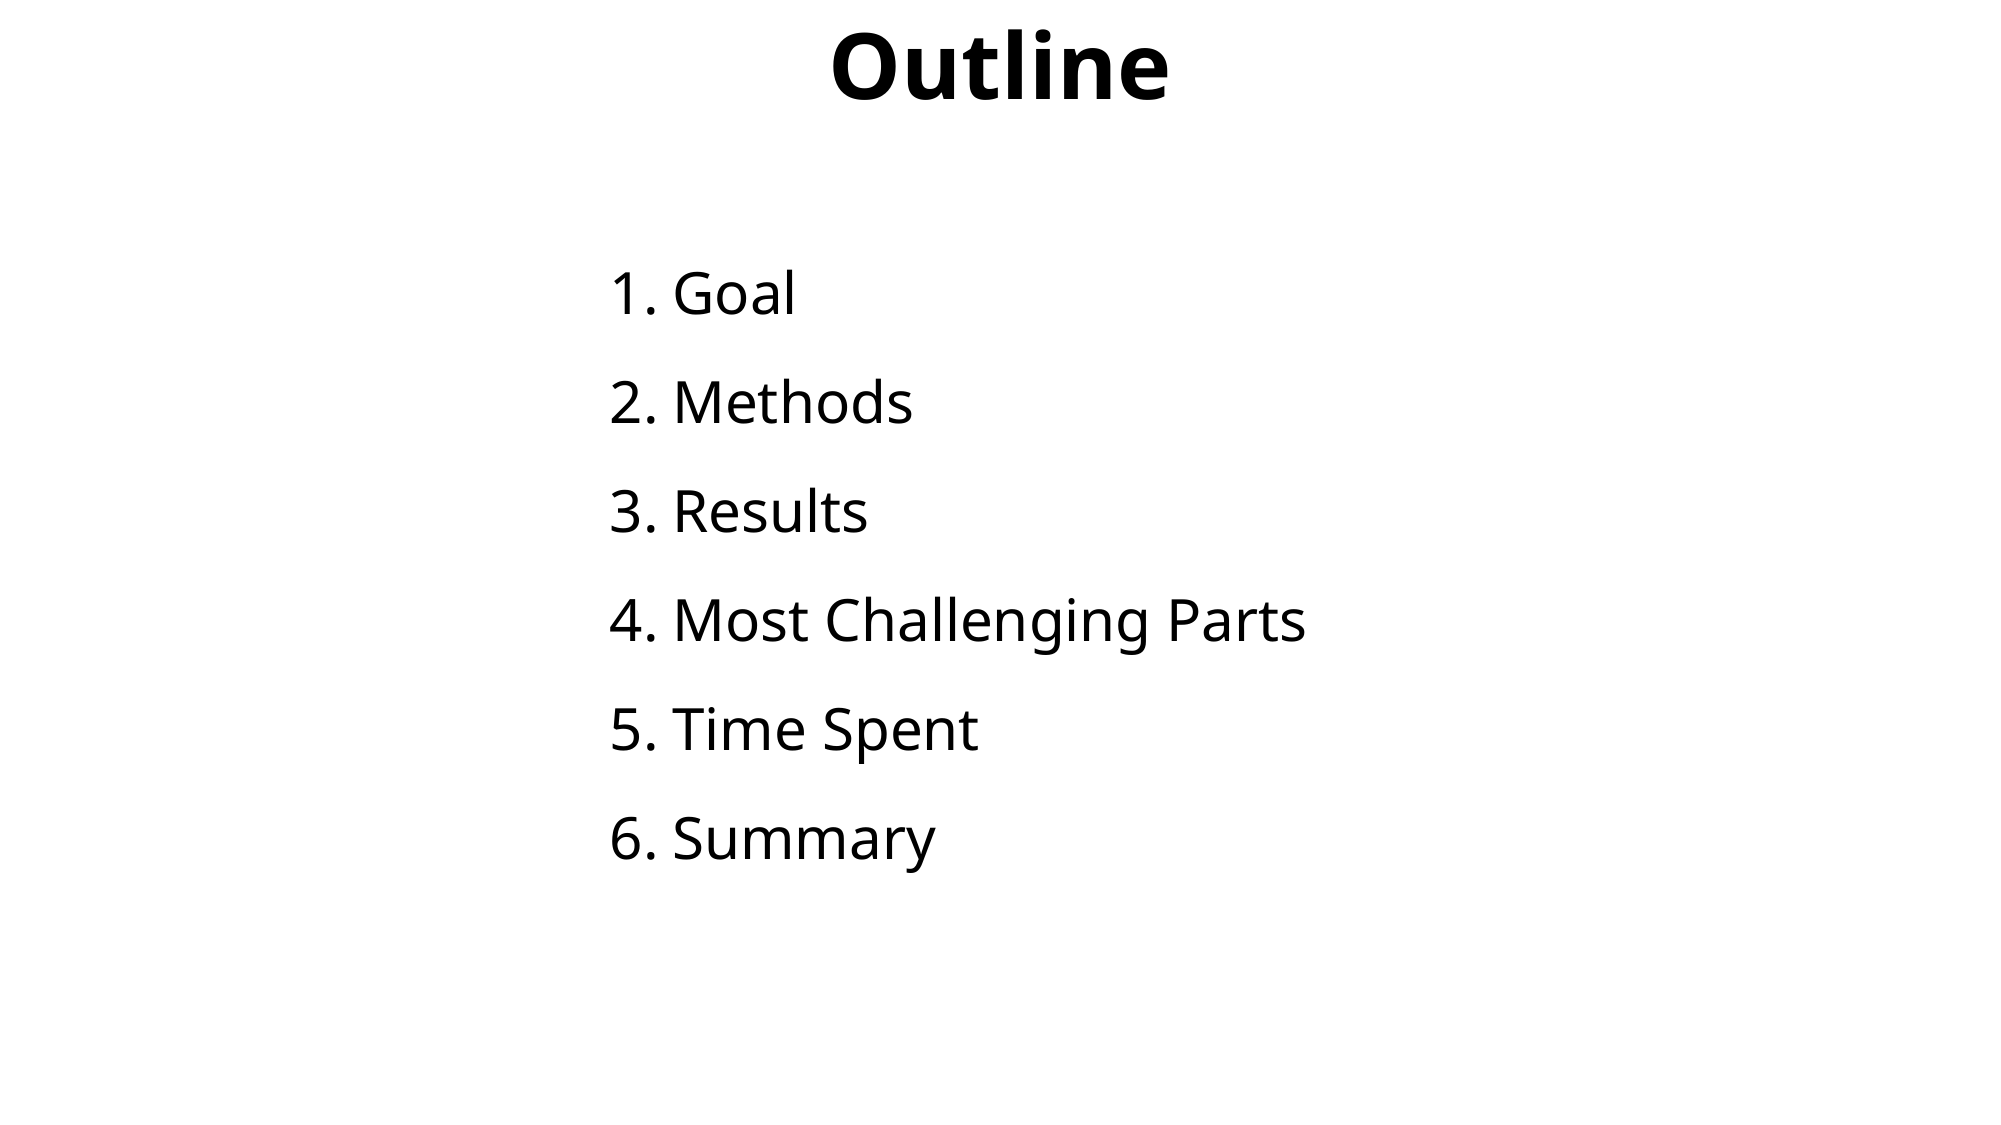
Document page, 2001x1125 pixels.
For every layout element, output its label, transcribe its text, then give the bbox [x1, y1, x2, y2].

list Goal Methods Results Most Challenging Parts Time Spent Summary [582, 227, 1418, 898]
text_box Outline [32, 0, 1968, 148]
